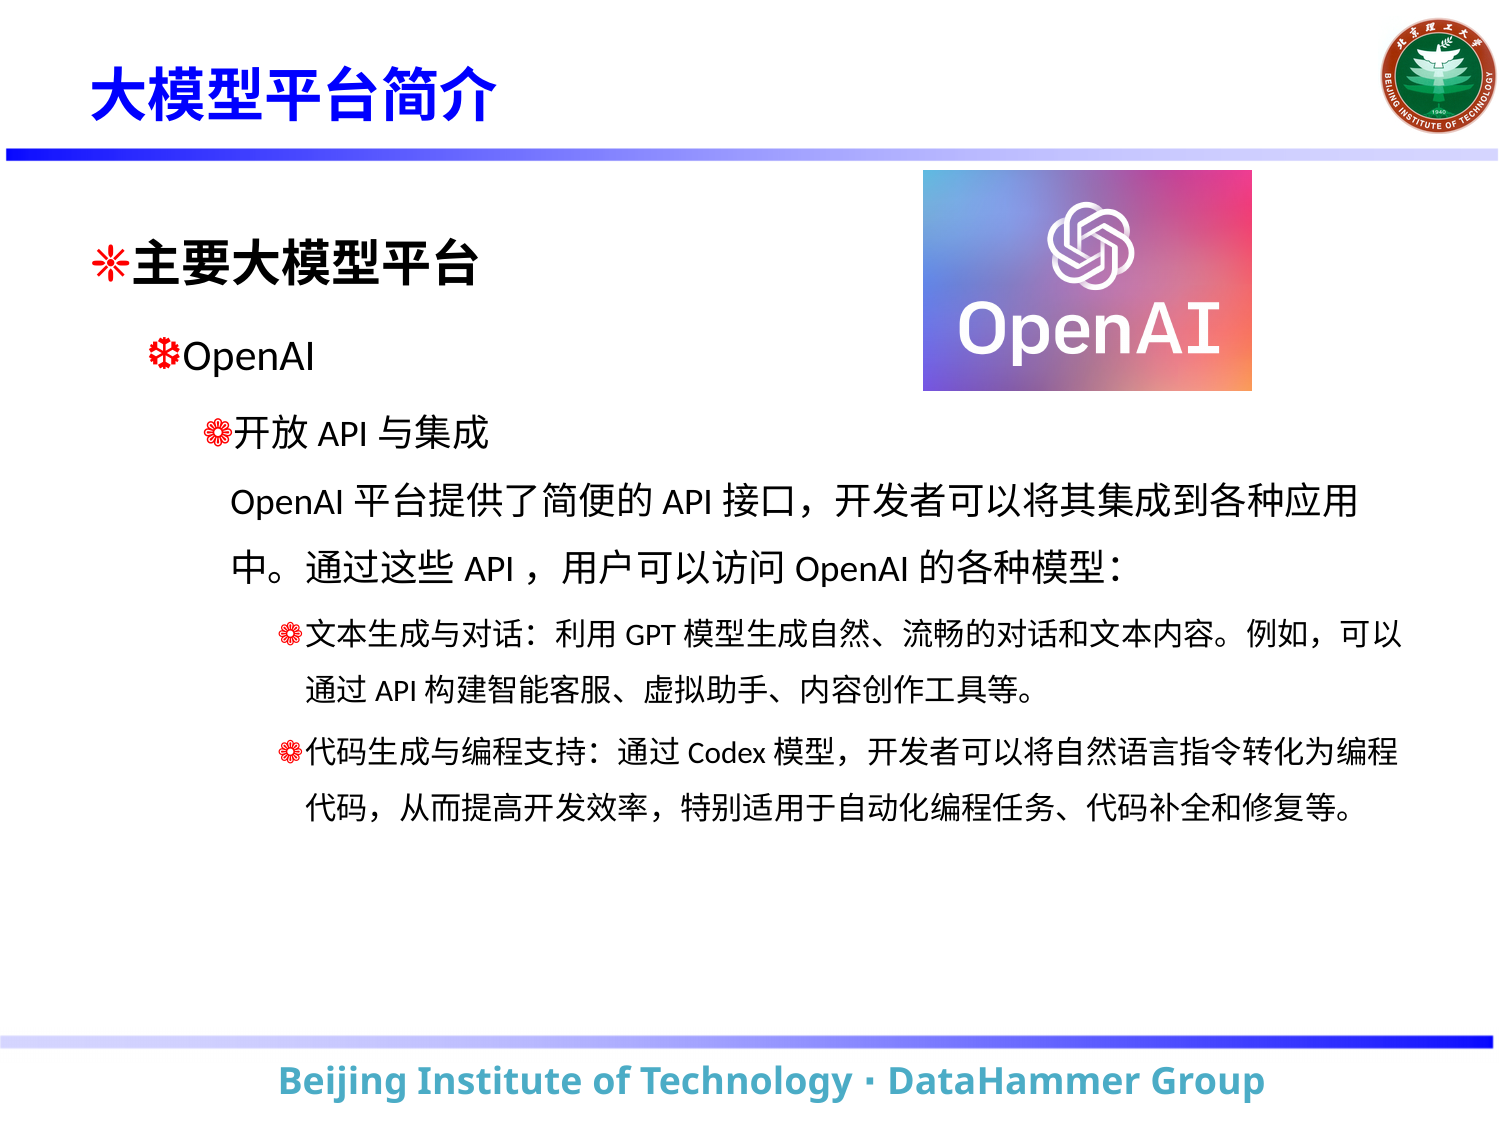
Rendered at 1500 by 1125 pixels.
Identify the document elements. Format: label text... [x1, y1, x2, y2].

picture [0, 1028, 1498, 1063]
picture [922, 170, 1252, 391]
title 大模型平台简介 [74, 34, 1378, 152]
list 主要大模型平台 OpenAI 开放API与集成 OpenAI平台提供了简便的API接口，开发者可以将其集成到各种应用中。通过这些API，用户可以访问OpenAI的各种模型： 文本生成与对话：利用GPT模型生成自然、流畅的对话和文本内容。例如，可以通过API构建智能客服、虚拟助手、内容创作工具等。 代码生成与编程支持：通过Codex模型，开发者可以将自然语言指令转化为编程代码，从而提高开发效率，特别适用于自动化编程任务、代码补全和修复等。 [74, 194, 1426, 767]
picture [0, 16, 1500, 169]
